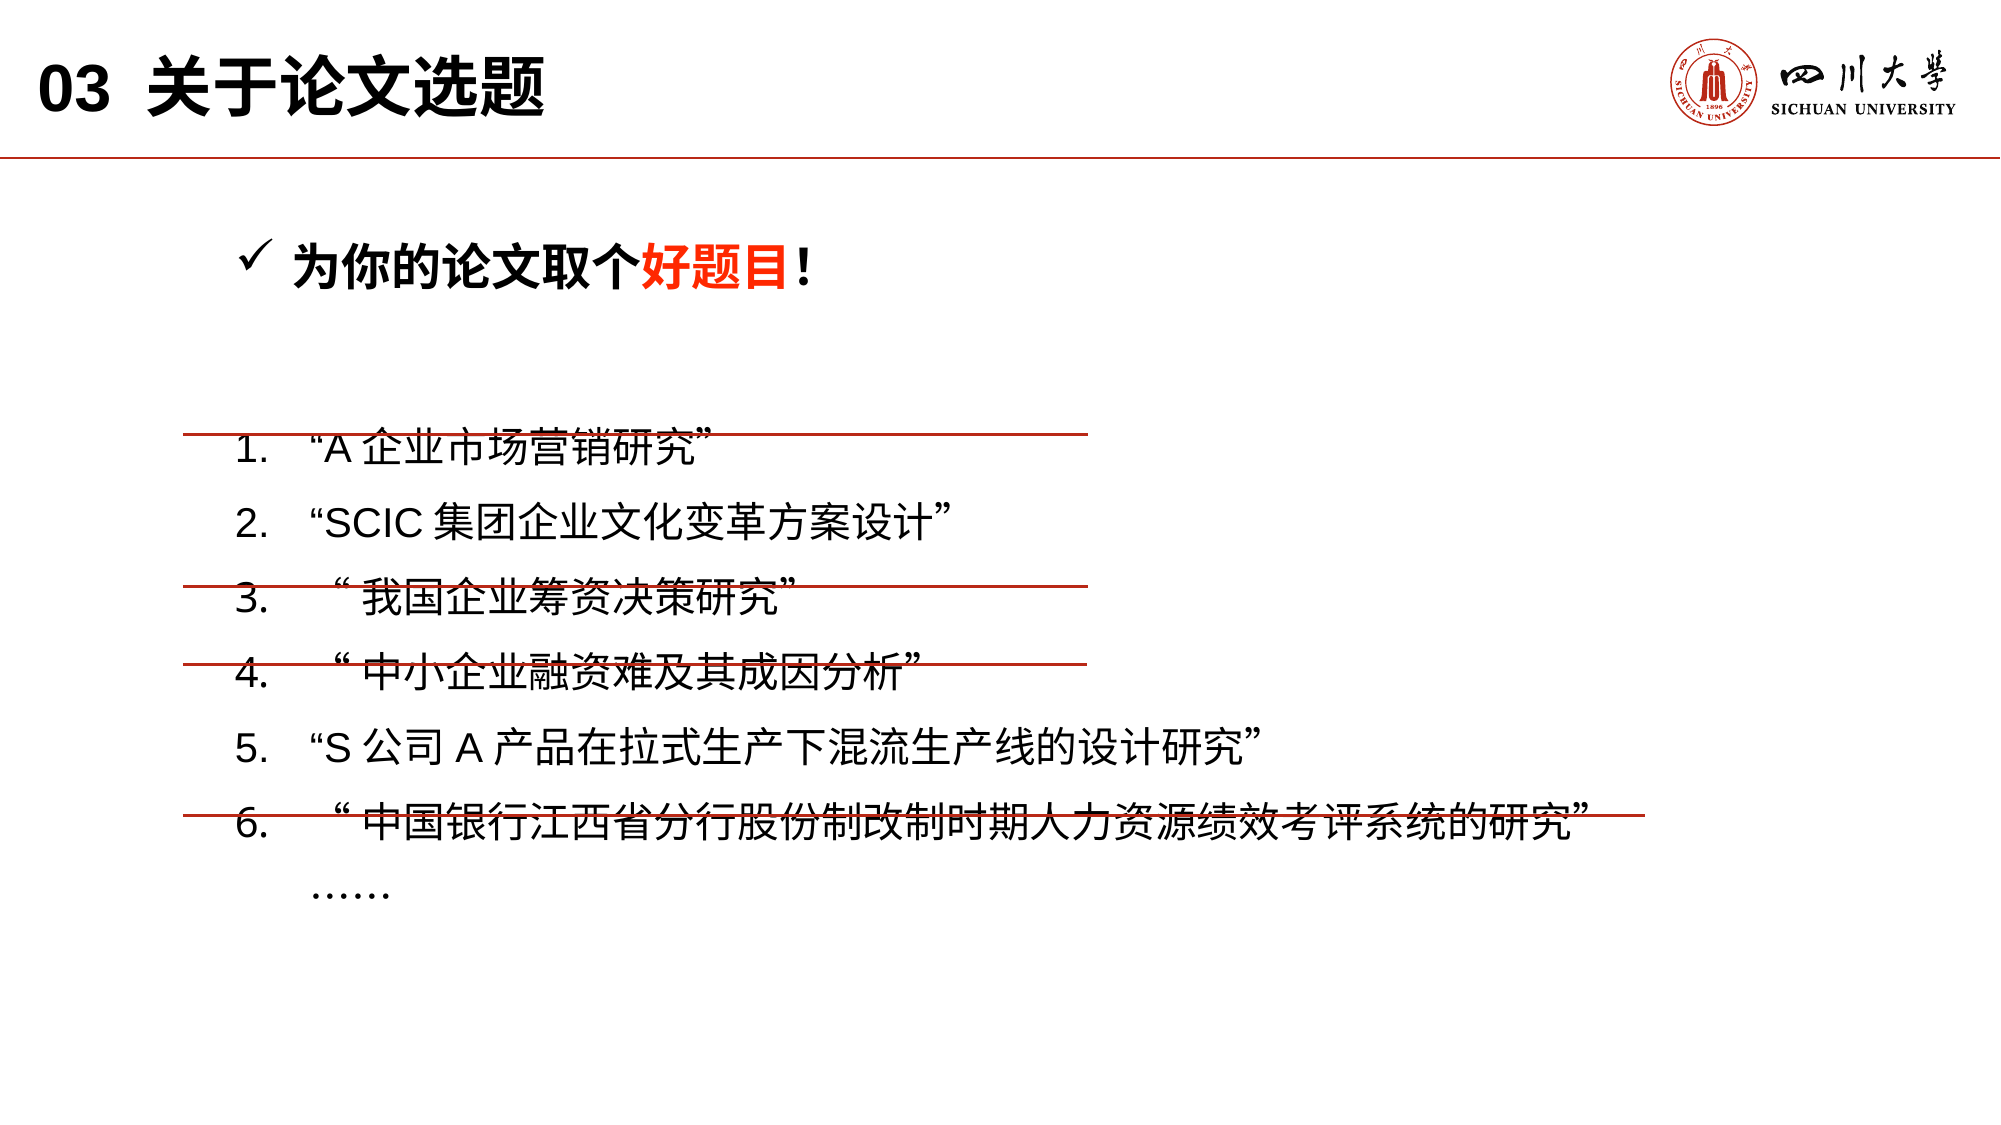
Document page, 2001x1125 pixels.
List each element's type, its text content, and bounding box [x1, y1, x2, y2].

list 03 关于论文选题 [37, 46, 1022, 133]
text_box 为你的论文取个好题目！ “A企业市场营销研究” “SCIC集团企业文化变革方案设计” “我国企业筹资决策研究” “中小企业融资难及其成因分析” “S公司A产品在拉式生产下混流生产线的设计研究” “中国银行江西省分行股份制改制时期人力资源绩效考评系统的研究” …… [220, 228, 1766, 928]
